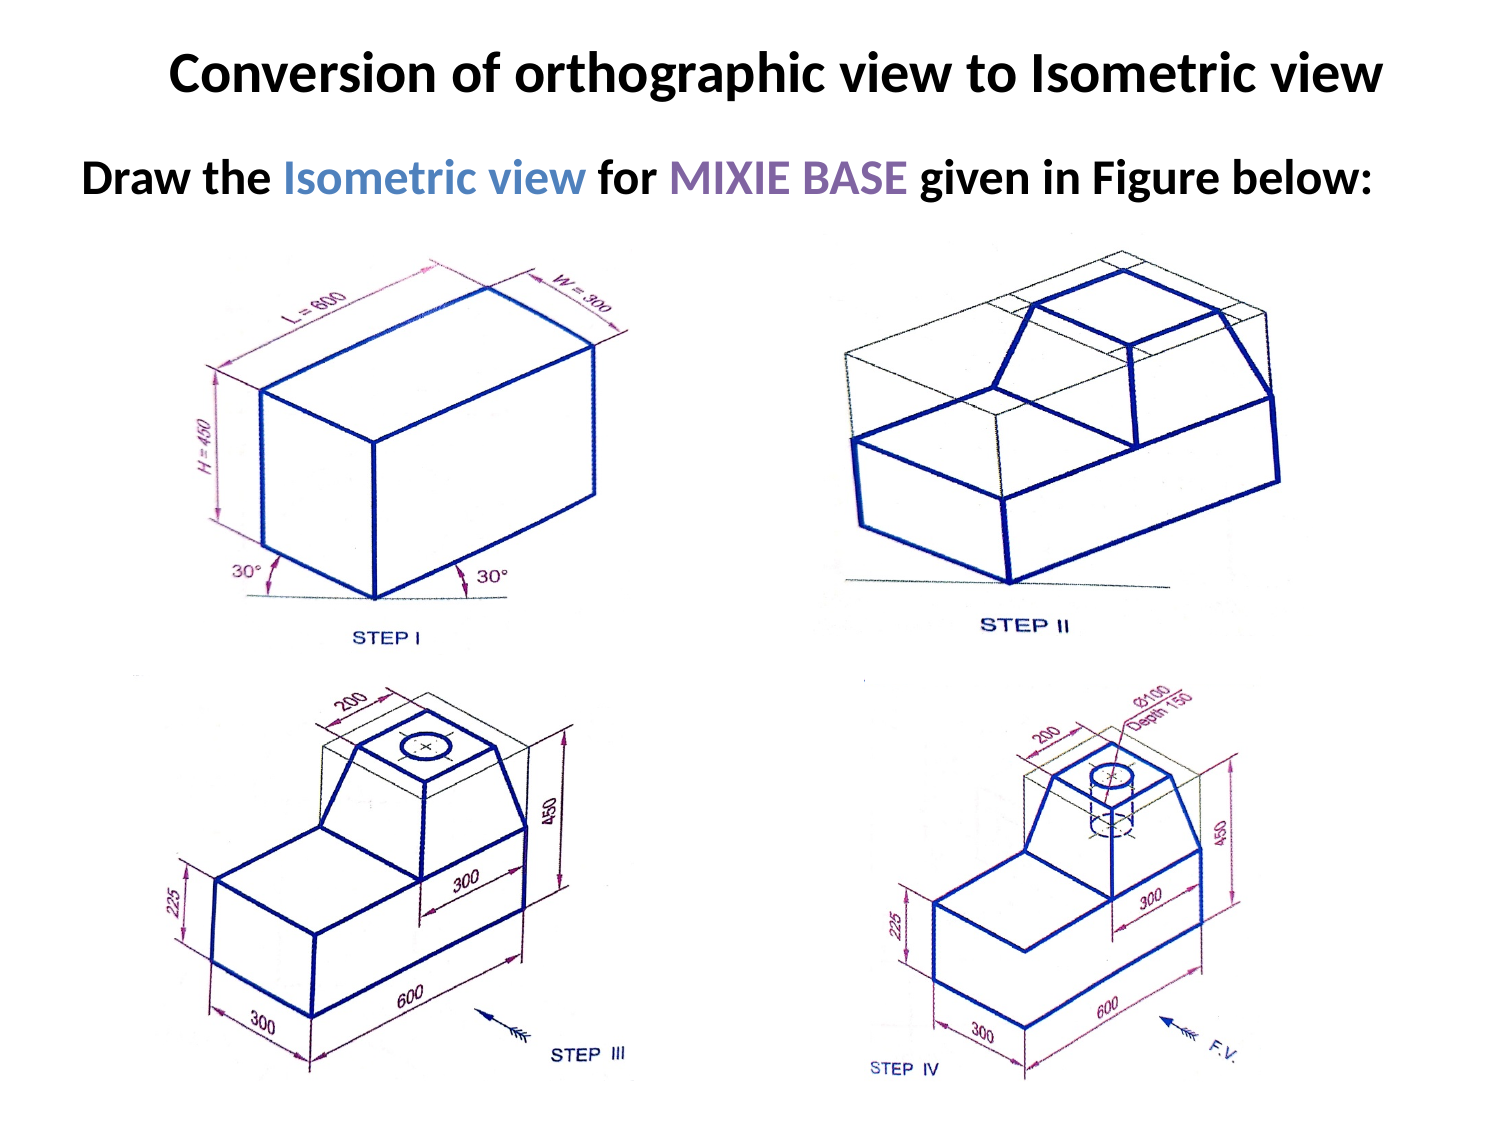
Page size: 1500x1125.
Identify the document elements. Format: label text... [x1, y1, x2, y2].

picture [180, 249, 632, 632]
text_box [864, 666, 1261, 1082]
text_box Draw the Isometric view for MIXIE BASE given in Figure below: [66, 137, 1455, 213]
text_box Conversion of orthographic view to Isometric view [99, 0, 1455, 137]
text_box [99, 632, 659, 1111]
picture [812, 230, 1313, 636]
